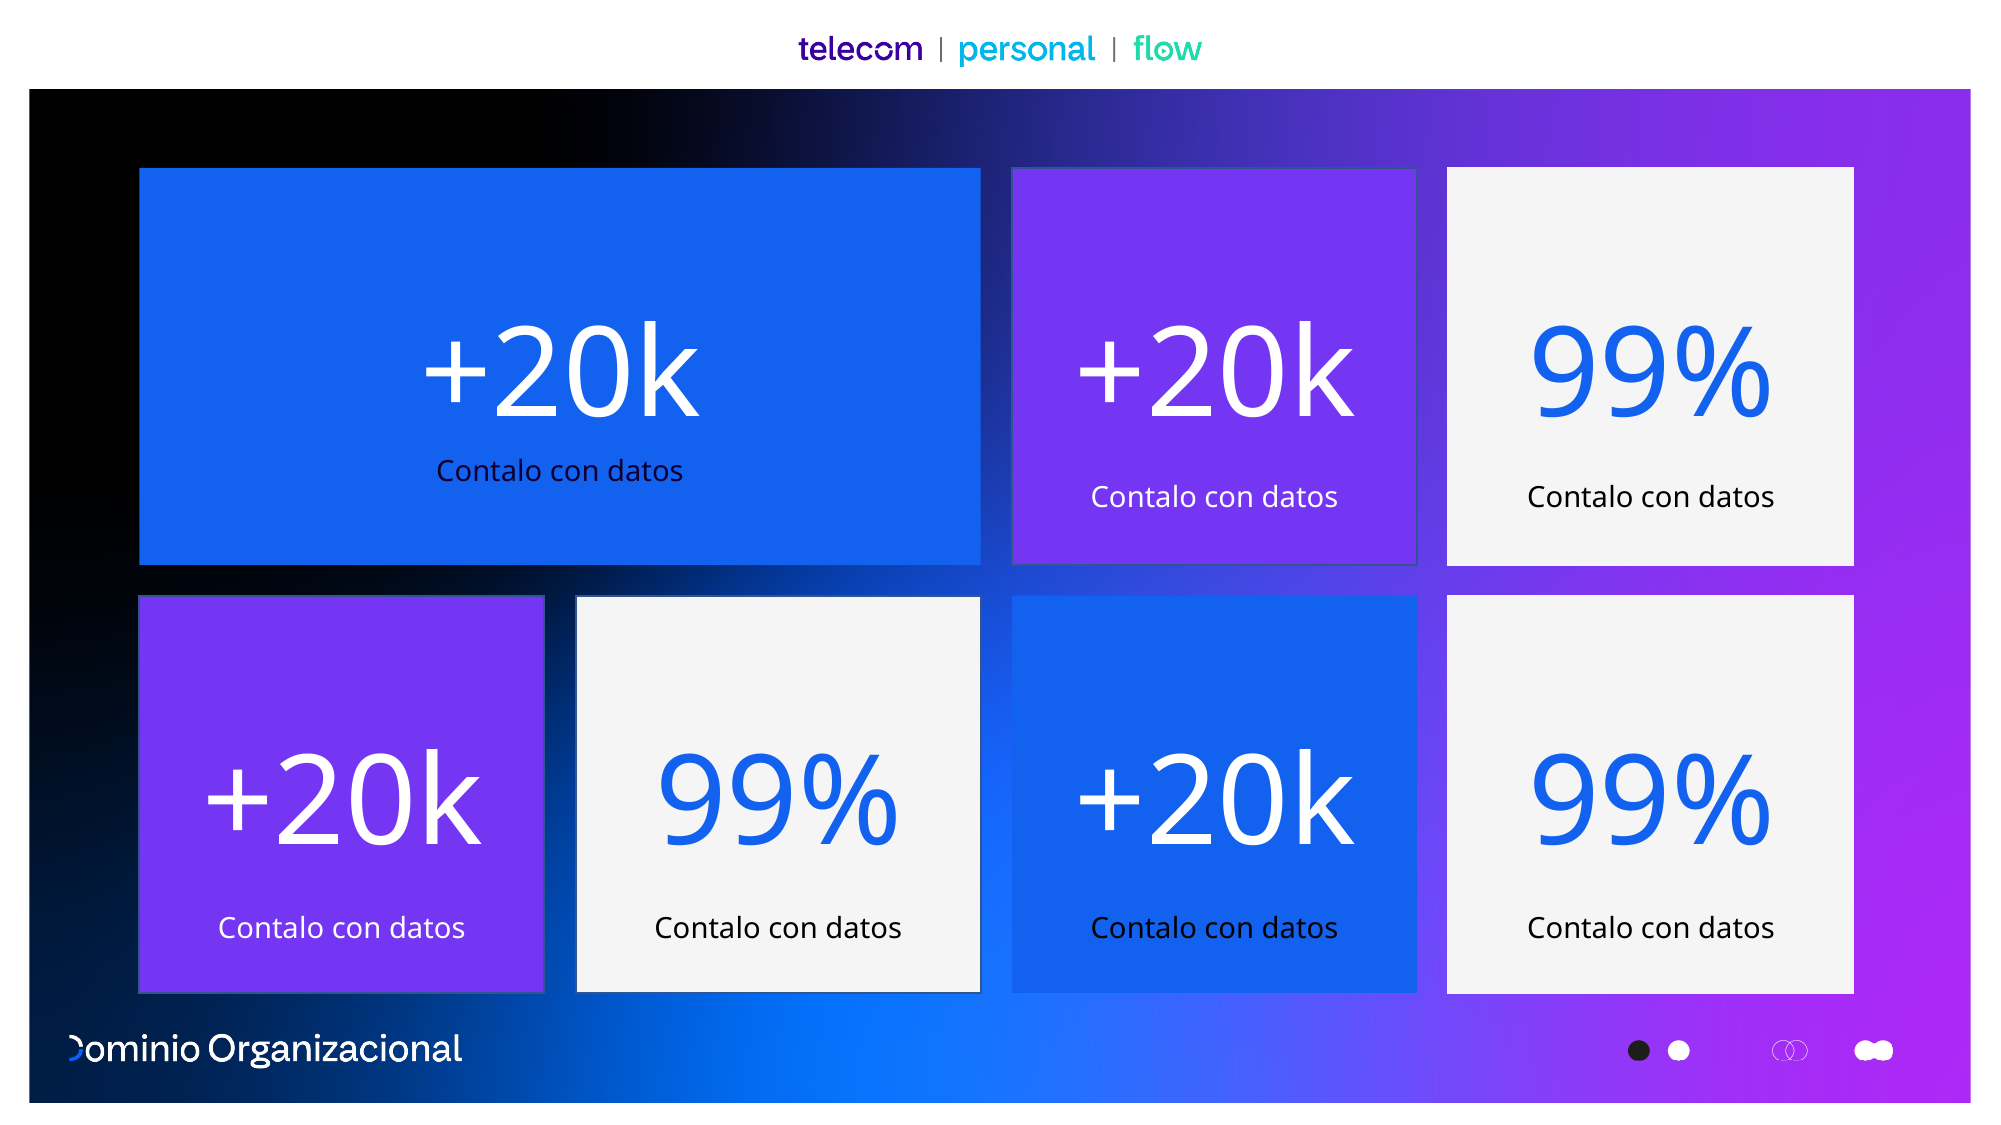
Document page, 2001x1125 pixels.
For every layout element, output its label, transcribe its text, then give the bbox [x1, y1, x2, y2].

picture [780, 22, 1221, 79]
text_box Contalo con datos [1012, 901, 1418, 952]
text_box Contalo con datos [575, 901, 981, 952]
picture [29, 89, 1971, 1103]
text_box Contalo con datos [1448, 901, 1854, 952]
text_box Contalo con datos [1448, 470, 1854, 521]
text_box Contalo con datos [139, 901, 545, 952]
text_box 99% [1447, 167, 1854, 566]
text_box 99% [1447, 595, 1854, 994]
text_box Contalo con datos [357, 445, 763, 495]
text_box +20k [1011, 595, 1418, 994]
text_box +20k [1011, 167, 1418, 566]
text_box +20k [138, 595, 545, 994]
text_box 99% [575, 595, 982, 994]
text_box Contalo con datos [1012, 470, 1418, 521]
text_box +20k [138, 167, 982, 566]
